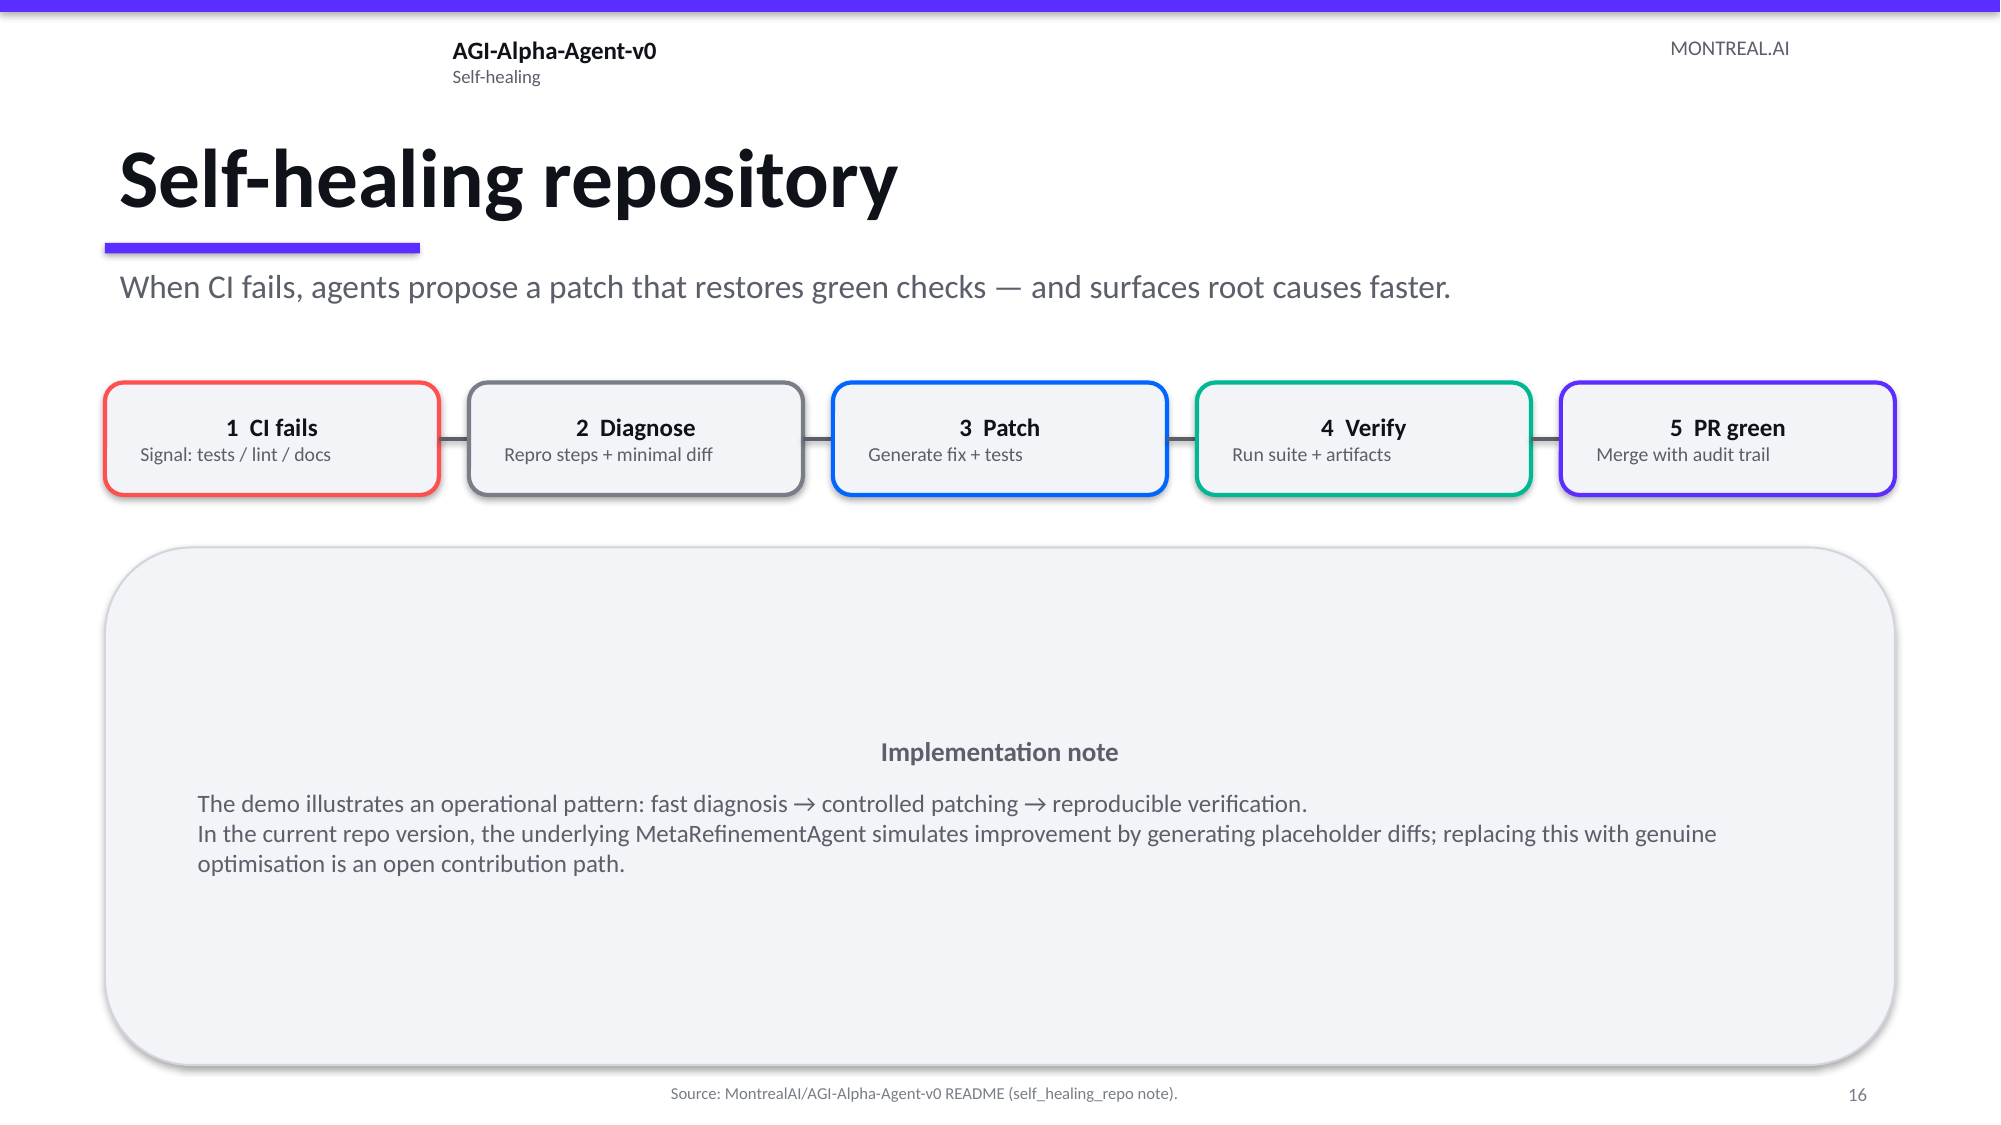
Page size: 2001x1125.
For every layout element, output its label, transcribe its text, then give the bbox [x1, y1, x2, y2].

text_box 3 Patch Generate fix + tests [832, 381, 1168, 496]
text_box Source: MontrealAI/AGI-Alpha-Agent-v0 README (self_healing_repo note). [656, 1075, 1194, 1111]
text_box 1 CI fails Signal: tests / lint / docs [104, 381, 440, 496]
text_box Implementation note The demo illustrates an operational pattern: fast diagnosis → controlled patching → reproducible verification. In the current repo version, the underlying MetaRefinementAgent simulates improvement by generating placeholder diffs; replacing this with genuine optimisation is an open contribution path. [104, 546, 1896, 1066]
text_box [104, 242, 421, 254]
text_box AGI-Alpha-Agent-v0 Self-healing [437, 26, 672, 95]
text_box 5 PR green Merge with audit trail [1560, 381, 1896, 496]
text_box [0, 0, 2000, 13]
text_box 16 [1833, 1075, 1882, 1113]
text_box MONTREAL.AI [1655, 26, 1805, 67]
text_box 2 Diagnose Repro steps + minimal diff [468, 381, 804, 496]
text_box Self-healing repository [104, 116, 1895, 245]
text_box When CI fails, agents propose a patch that restores green checks — and surfaces root causes faster. [104, 258, 1895, 341]
text_box 4 Verify Run suite + artifacts [1196, 381, 1532, 496]
